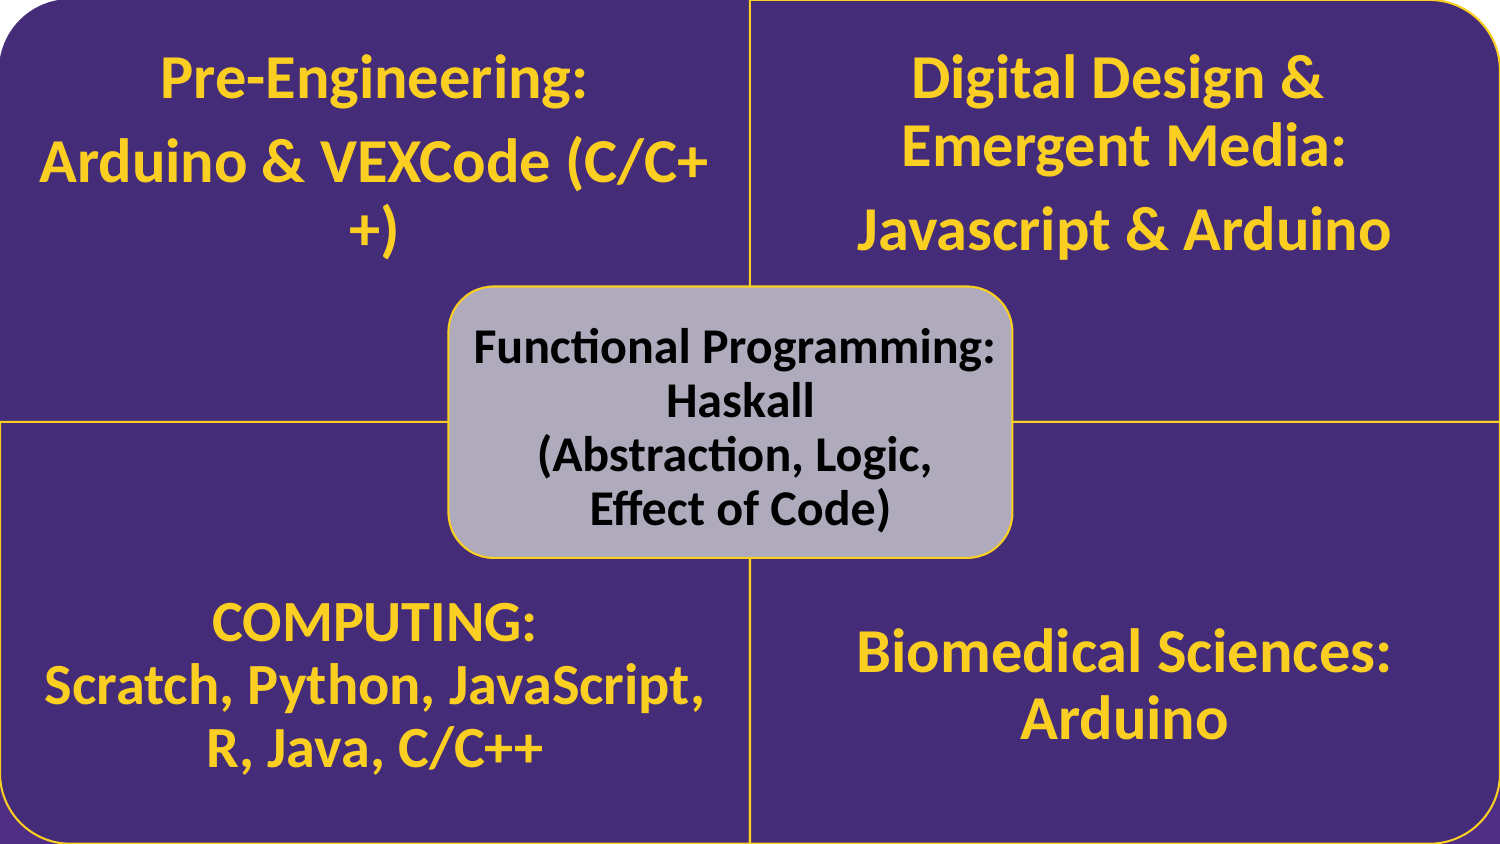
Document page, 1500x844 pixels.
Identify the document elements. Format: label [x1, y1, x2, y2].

text_box [0, 0, 1500, 844]
